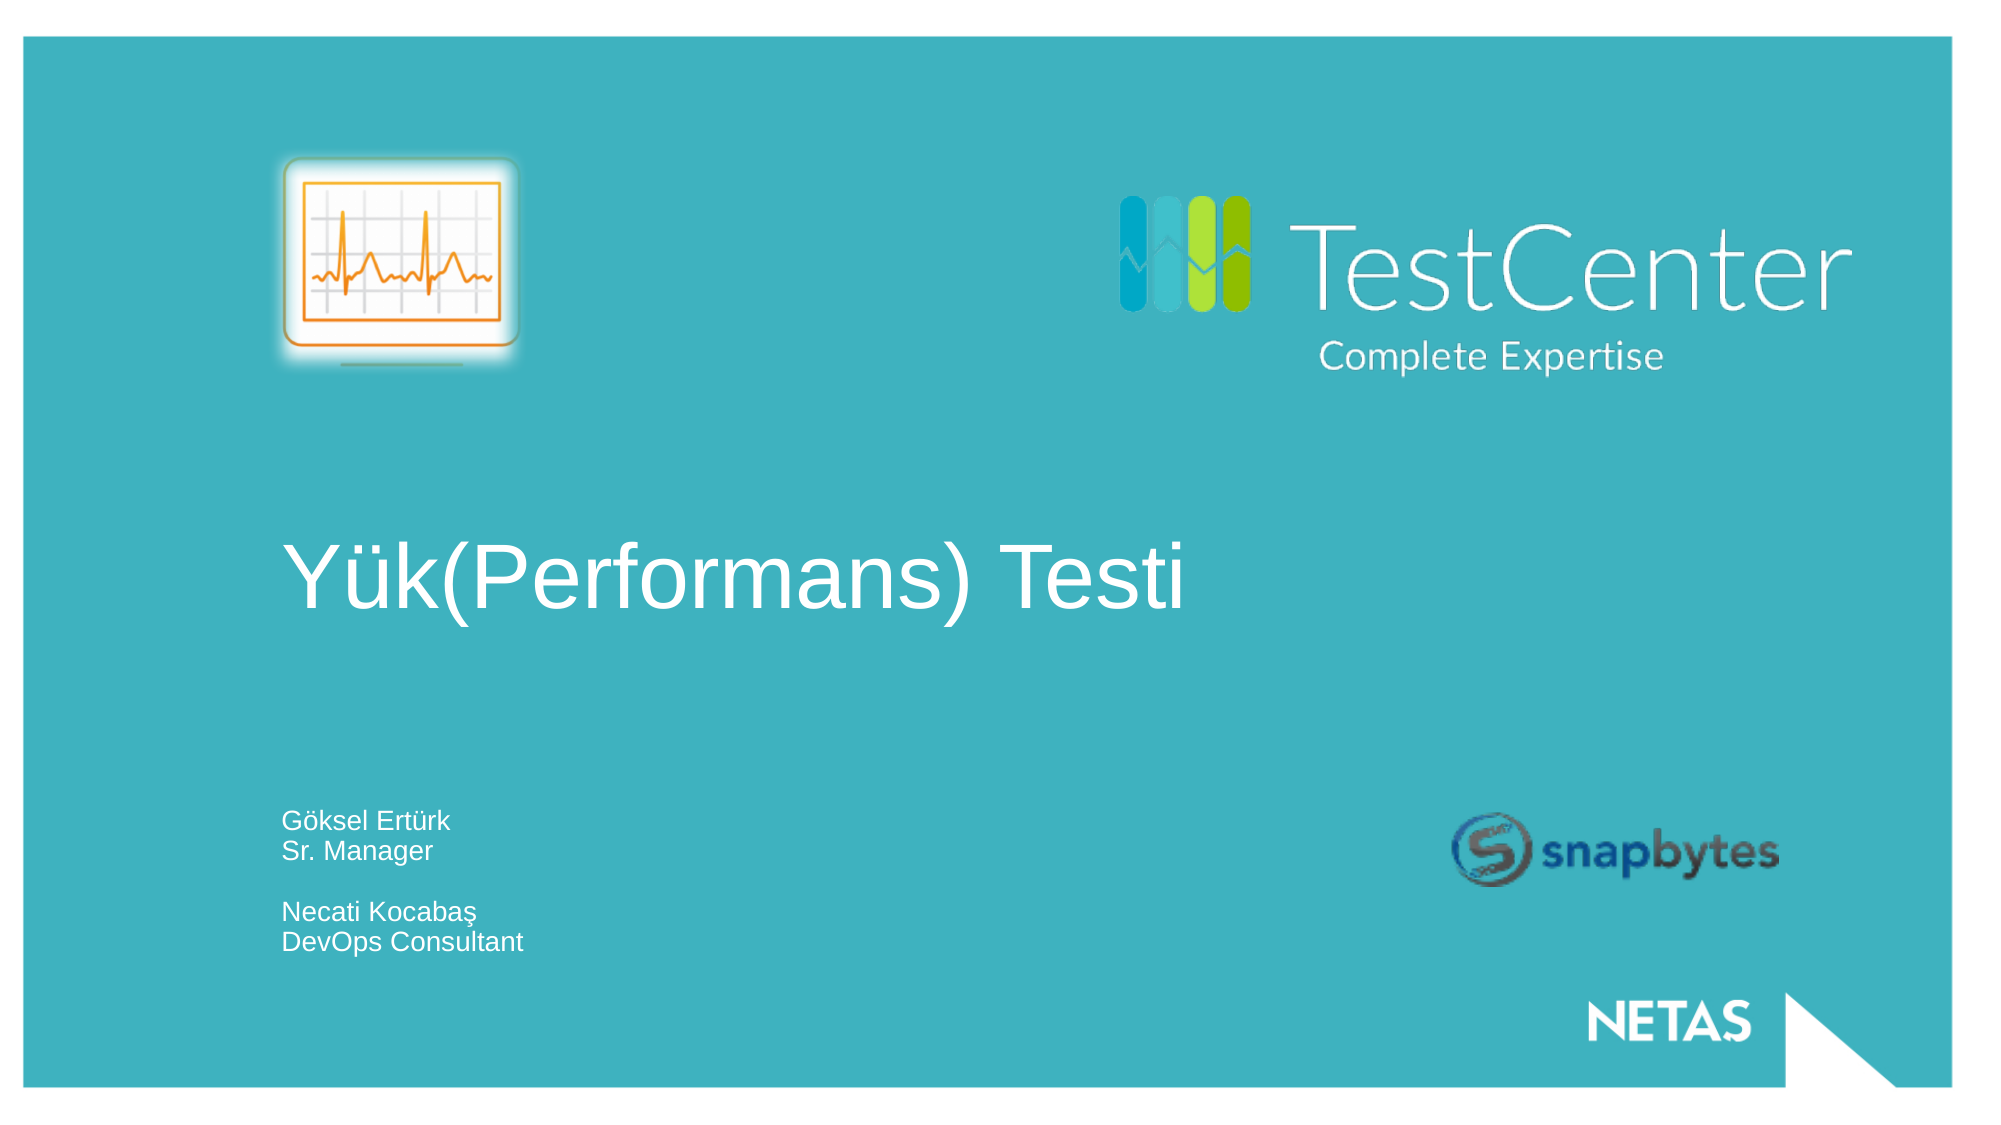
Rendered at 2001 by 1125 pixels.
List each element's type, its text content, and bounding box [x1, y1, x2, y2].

title Göksel Ertürk Sr. Manager Necati Kocabaş DevOps Consultant [266, 798, 944, 965]
picture [0, 0, 1989, 1125]
text_box Yük(Performans) Testi [266, 466, 1306, 711]
